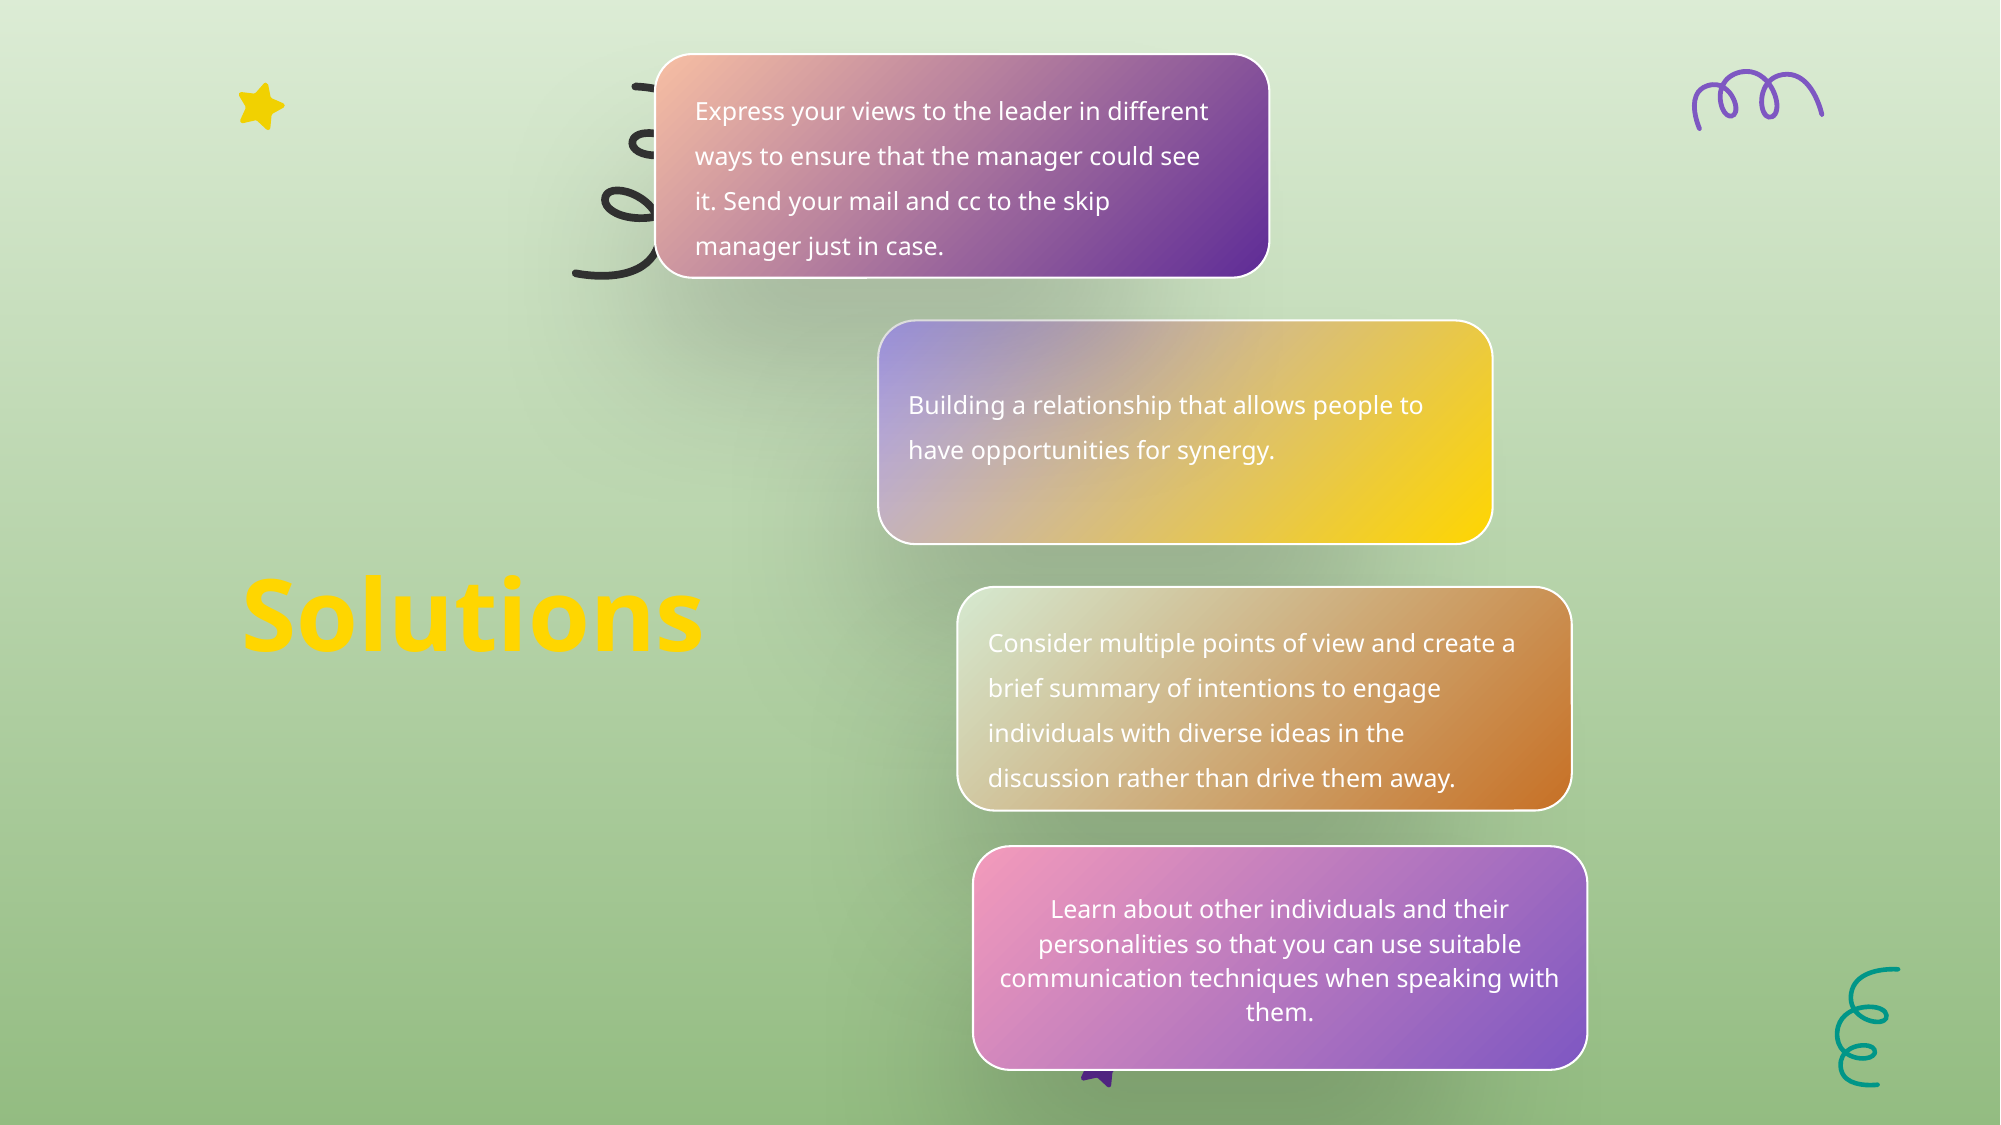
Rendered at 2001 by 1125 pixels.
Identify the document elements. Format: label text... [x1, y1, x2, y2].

text_box Learn about other individuals and their personalities so that you can use suitable communication techniques when speaking with them. [972, 846, 1588, 1070]
text_box Solutions [226, 544, 776, 680]
text_box Consider multiple points of view and create a brief summary of intentions to engage individuals with diverse ideas in the discussion rather than drive them away. [972, 605, 1544, 830]
text_box [957, 586, 1572, 810]
text_box [878, 320, 1493, 545]
text_box [654, 54, 1270, 278]
text_box Express your views to the leader in different ways to ensure that the manager could see it. Send your mail and cc to the skip manager just in case. [679, 73, 1229, 313]
text_box Building a relationship that allows people to have opportunities for synergy. [893, 366, 1478, 502]
